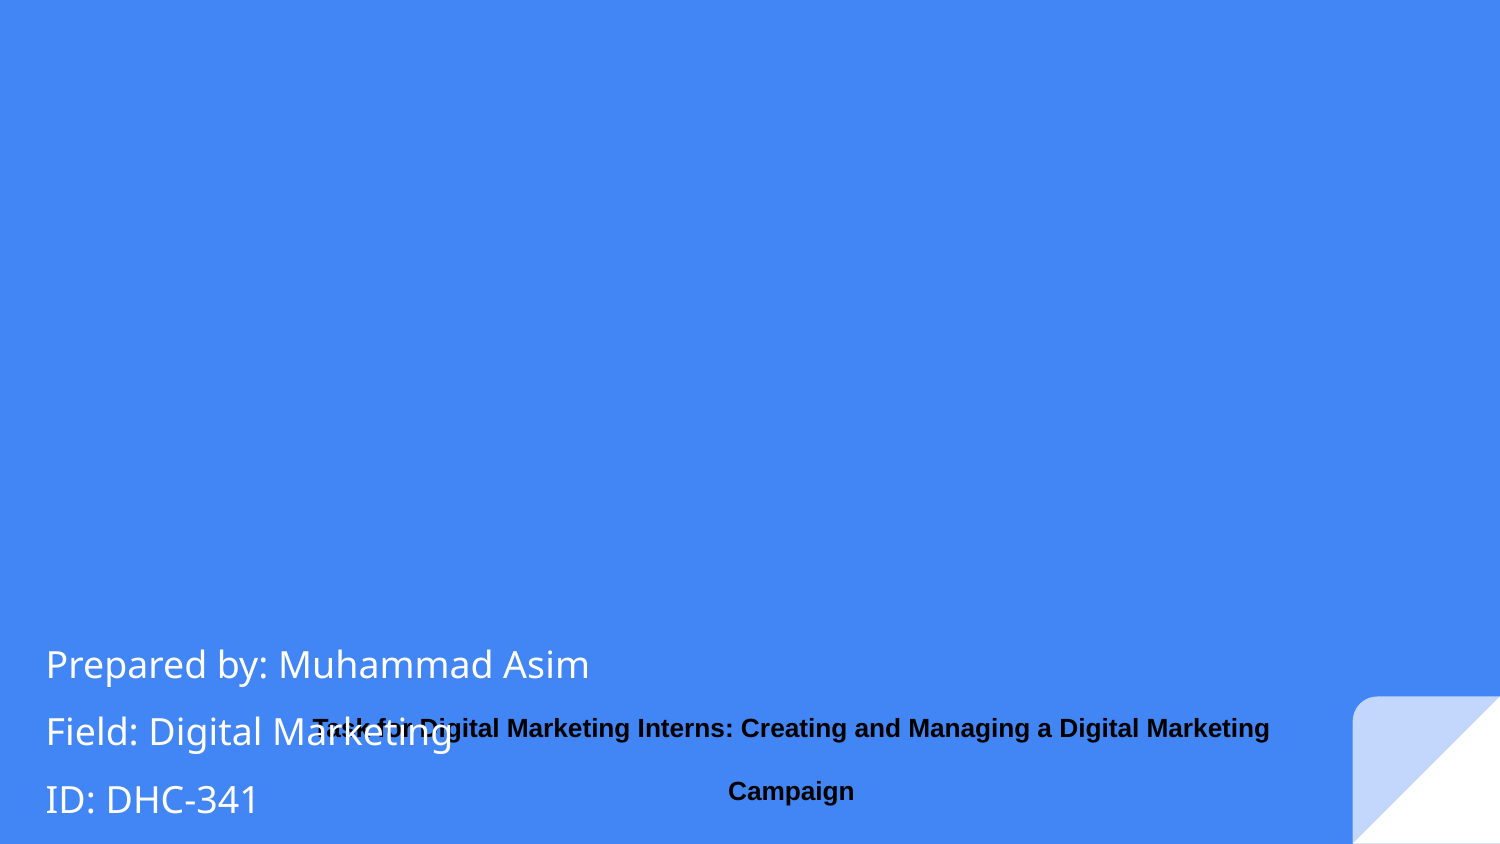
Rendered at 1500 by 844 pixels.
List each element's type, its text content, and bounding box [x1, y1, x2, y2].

subtitle Prepared by: Muhammad Asim Field: Digital Marketing ID: DHC-341 [30, 603, 1380, 675]
title Task for Digital Marketing Interns: Creating and Managing a Digital Marketing Campaign [251, 675, 1380, 824]
